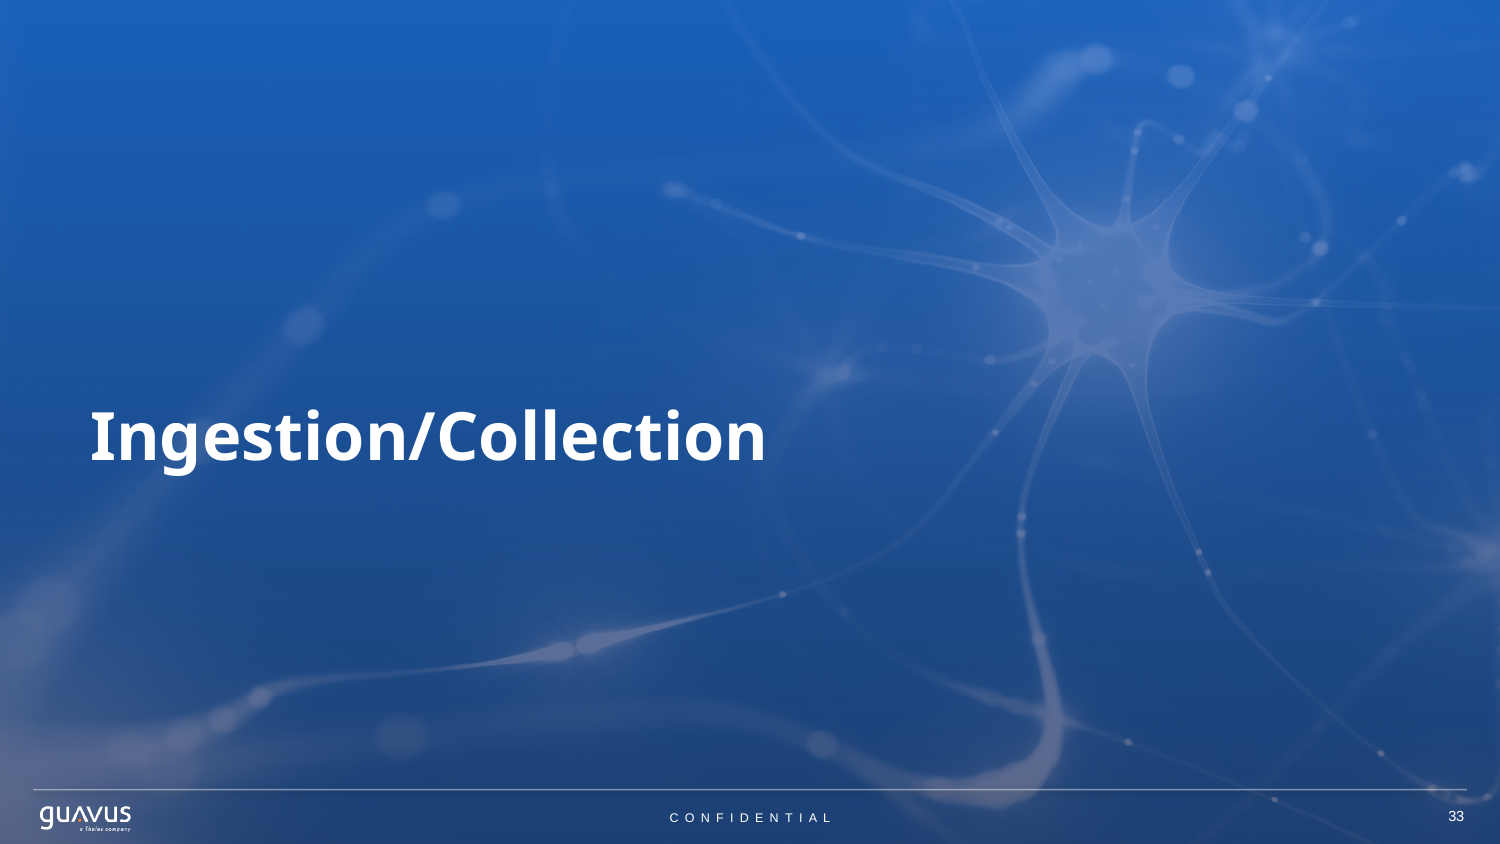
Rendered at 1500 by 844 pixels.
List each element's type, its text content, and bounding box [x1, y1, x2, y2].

picture [26, 796, 146, 841]
title Ingestion/Collection [75, 388, 1349, 490]
